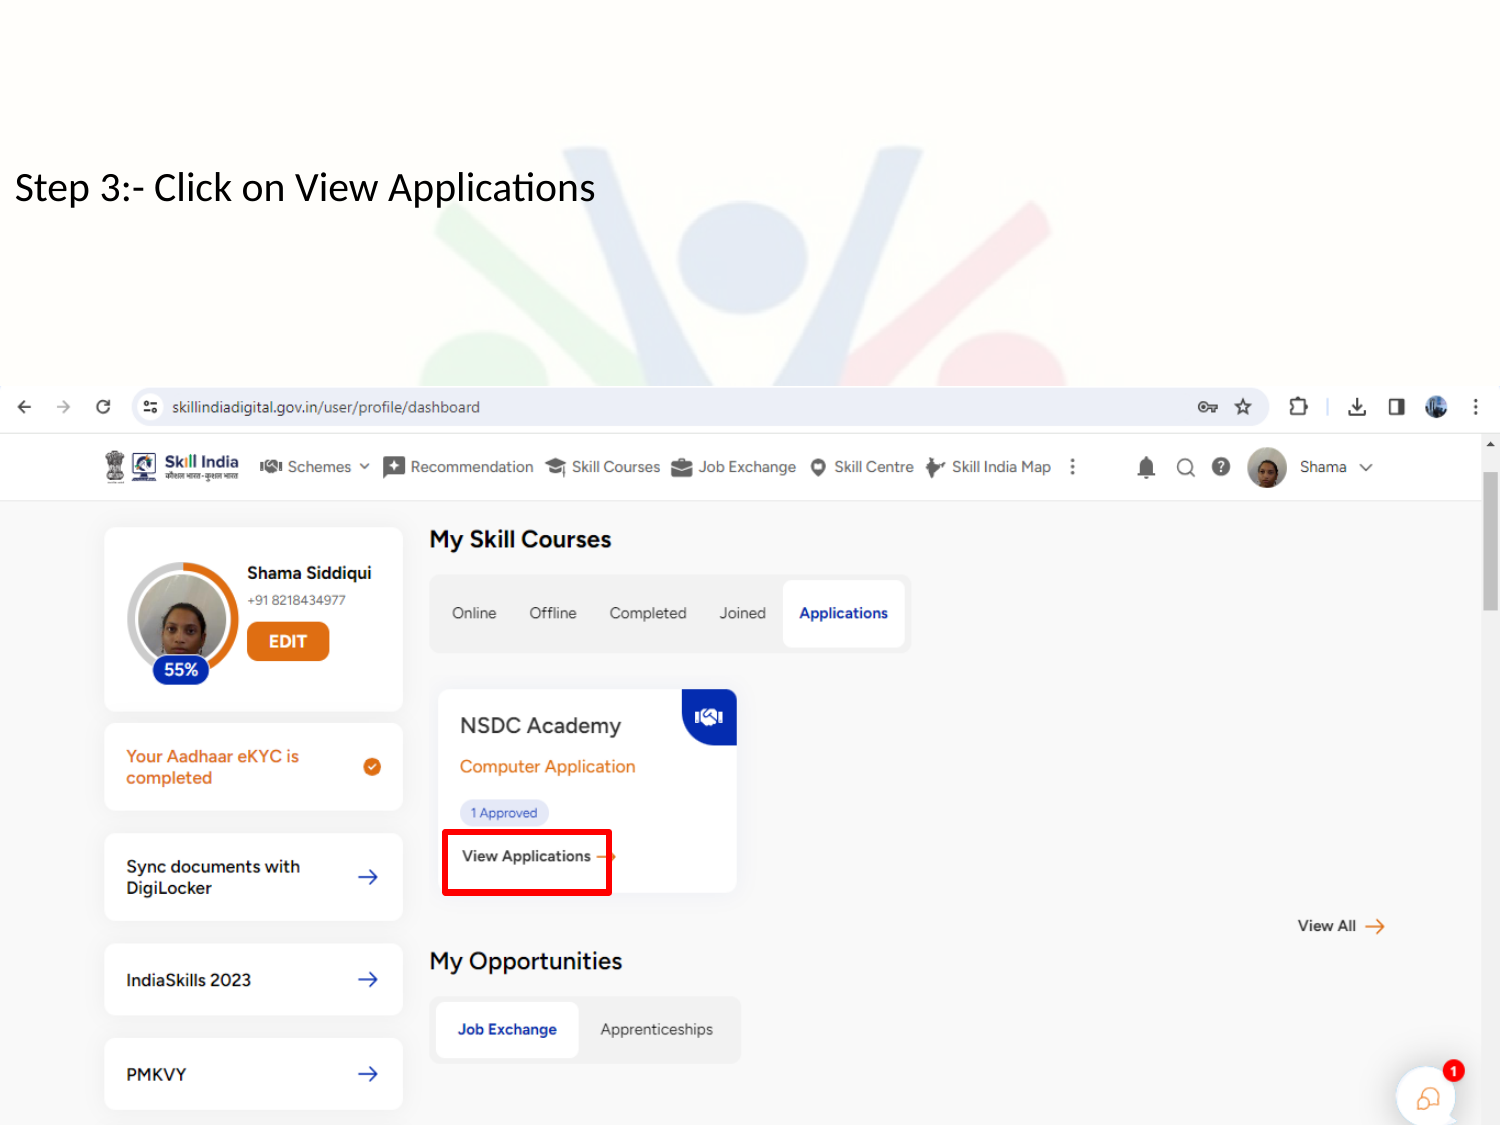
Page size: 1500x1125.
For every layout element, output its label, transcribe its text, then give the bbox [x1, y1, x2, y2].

picture [0, 386, 1500, 1125]
text_box Step 3:- Click on View Applications [0, 152, 1254, 218]
